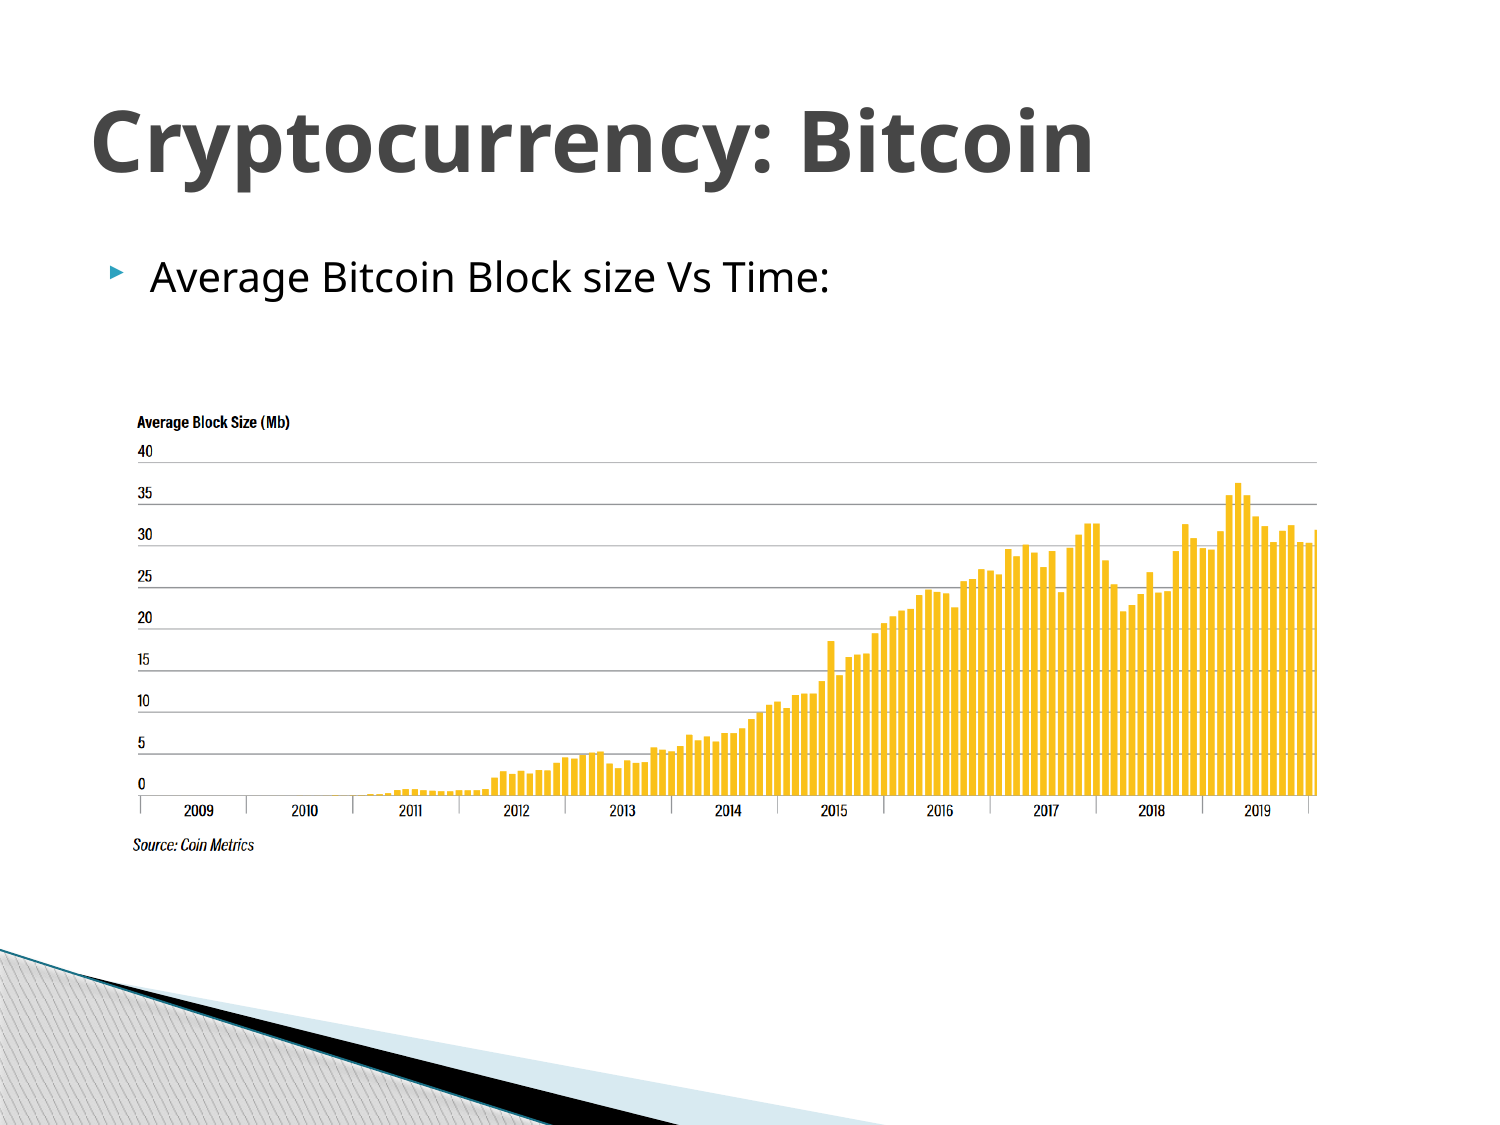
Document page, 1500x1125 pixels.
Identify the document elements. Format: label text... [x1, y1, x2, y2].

list Average Bitcoin Block size Vs Time: [75, 243, 1425, 986]
picture [93, 409, 1362, 891]
title Cryptocurrency: Bitcoin [75, 45, 1425, 233]
